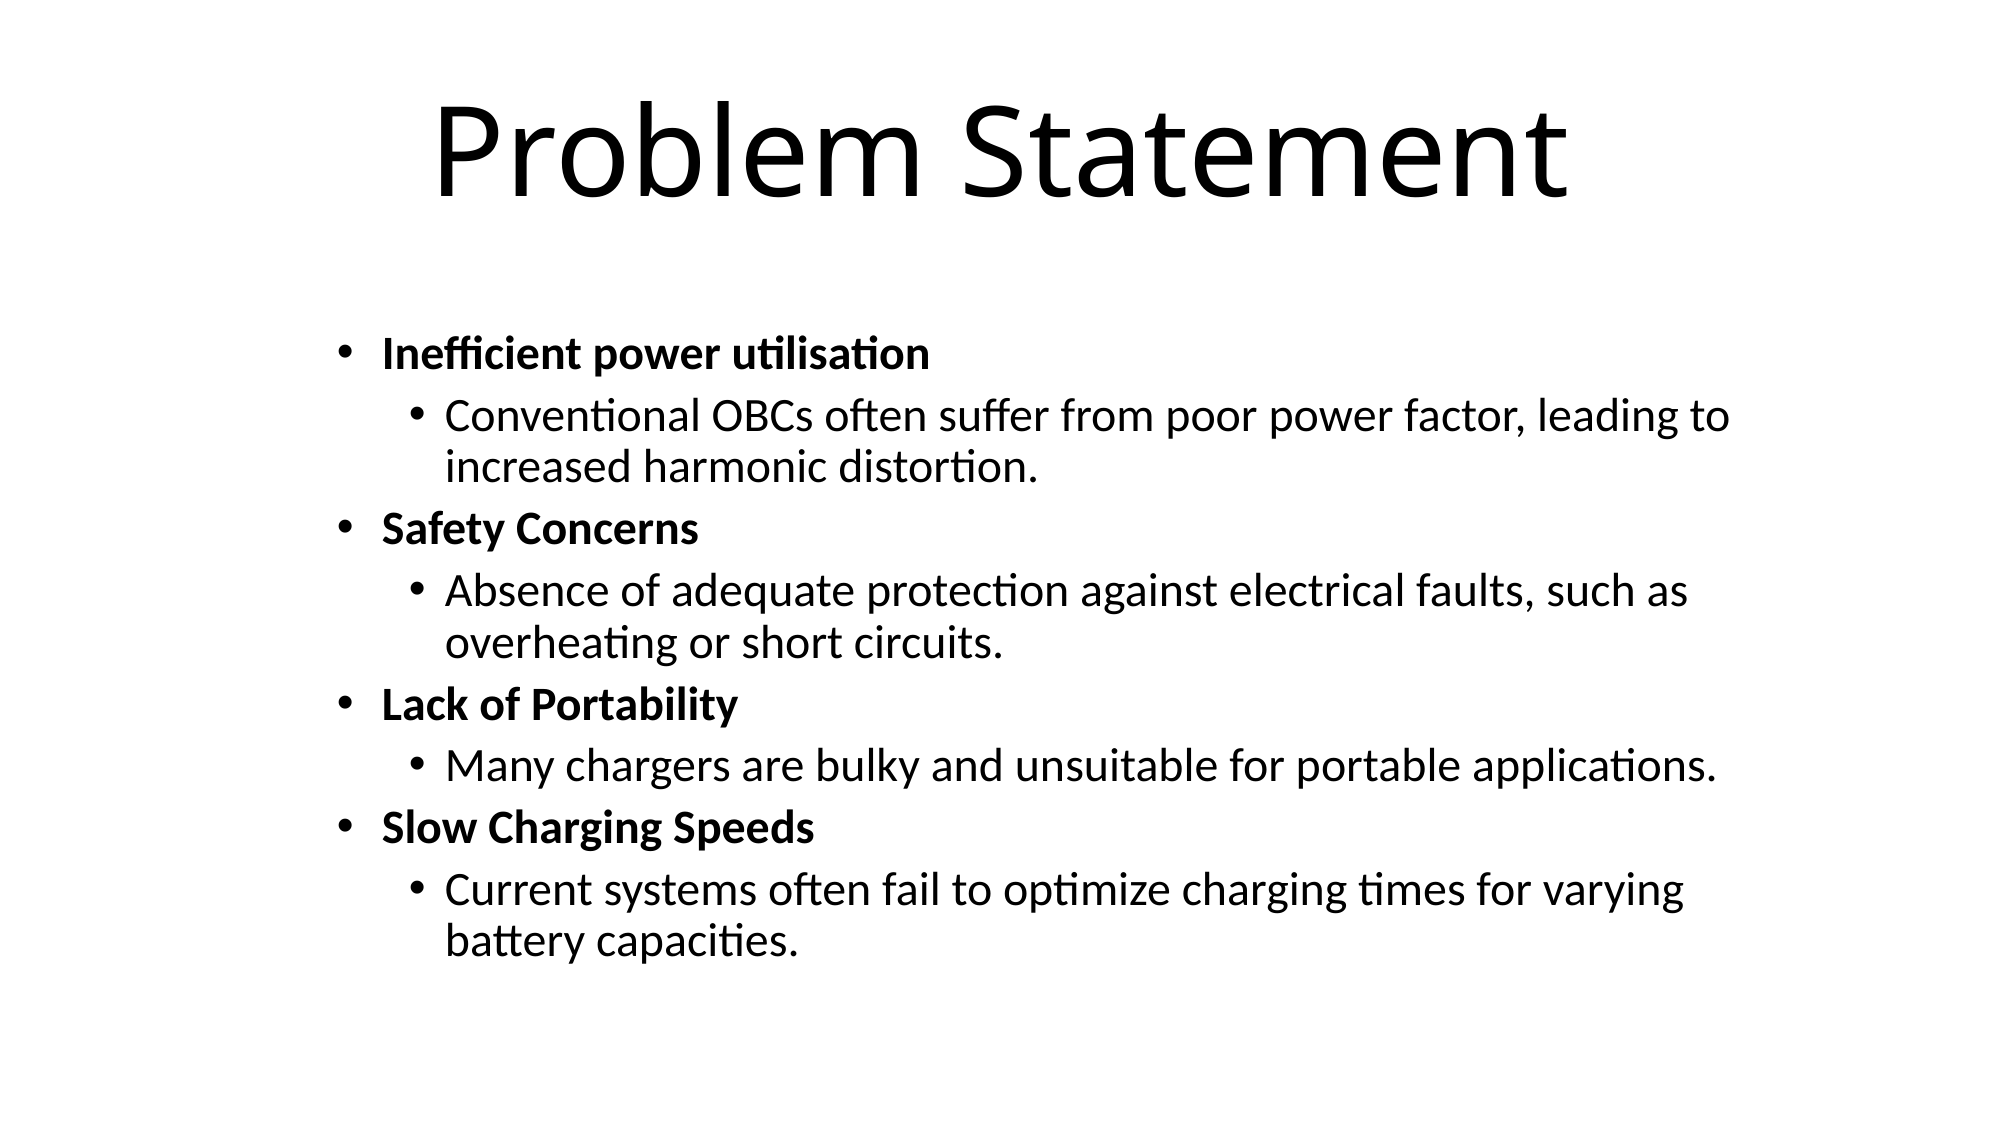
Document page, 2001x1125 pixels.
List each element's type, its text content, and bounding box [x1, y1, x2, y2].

subtitle Inefficient power utilisation Conventional OBCs often suffer from poor power factor, leading to increased harmonic distortion. Safety Concerns Absence of adequate protection against electrical faults, such as overheating or short circuits. Lack of Portability Many chargers are bulky and unsuitable for portable applications. Slow Charging Speeds Current systems often fail to optimize charging times for varying battery capacities. [249, 253, 1750, 1005]
title Problem Statement [249, 37, 1750, 232]
